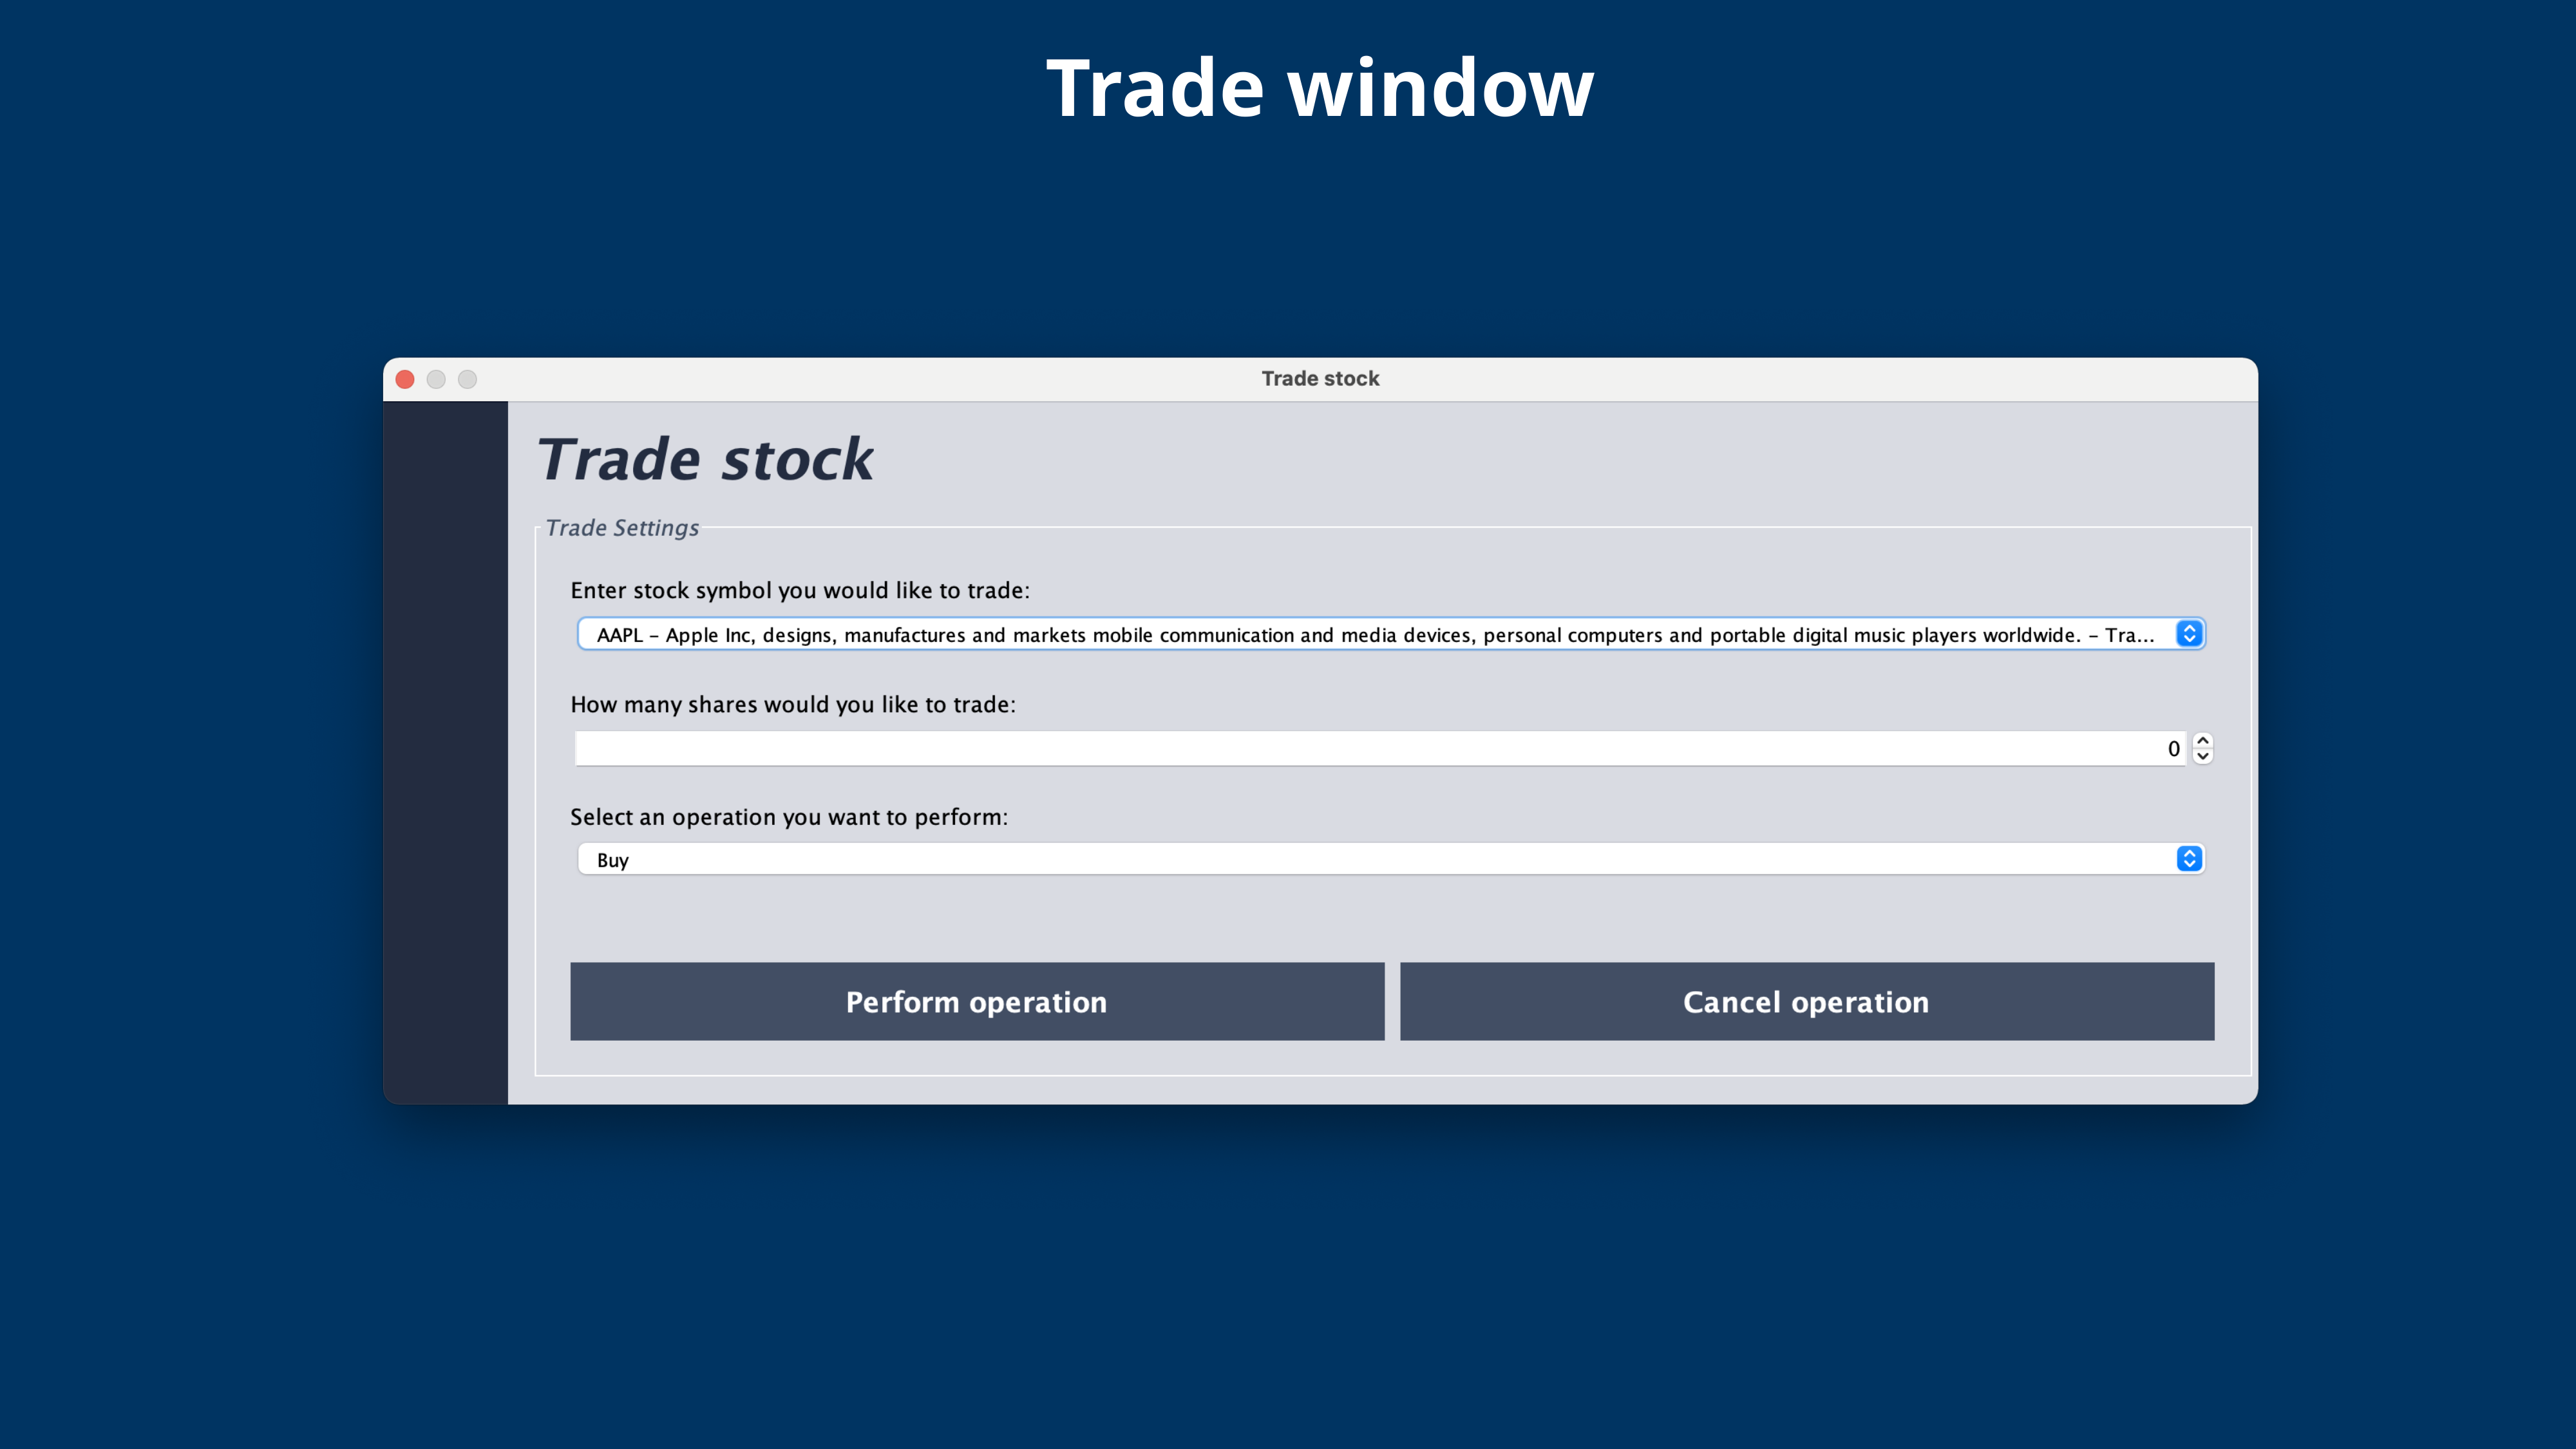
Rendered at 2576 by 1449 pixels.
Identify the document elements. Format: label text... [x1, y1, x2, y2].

text_box Trade window [1039, 32, 1602, 138]
picture [296, 298, 2346, 1221]
